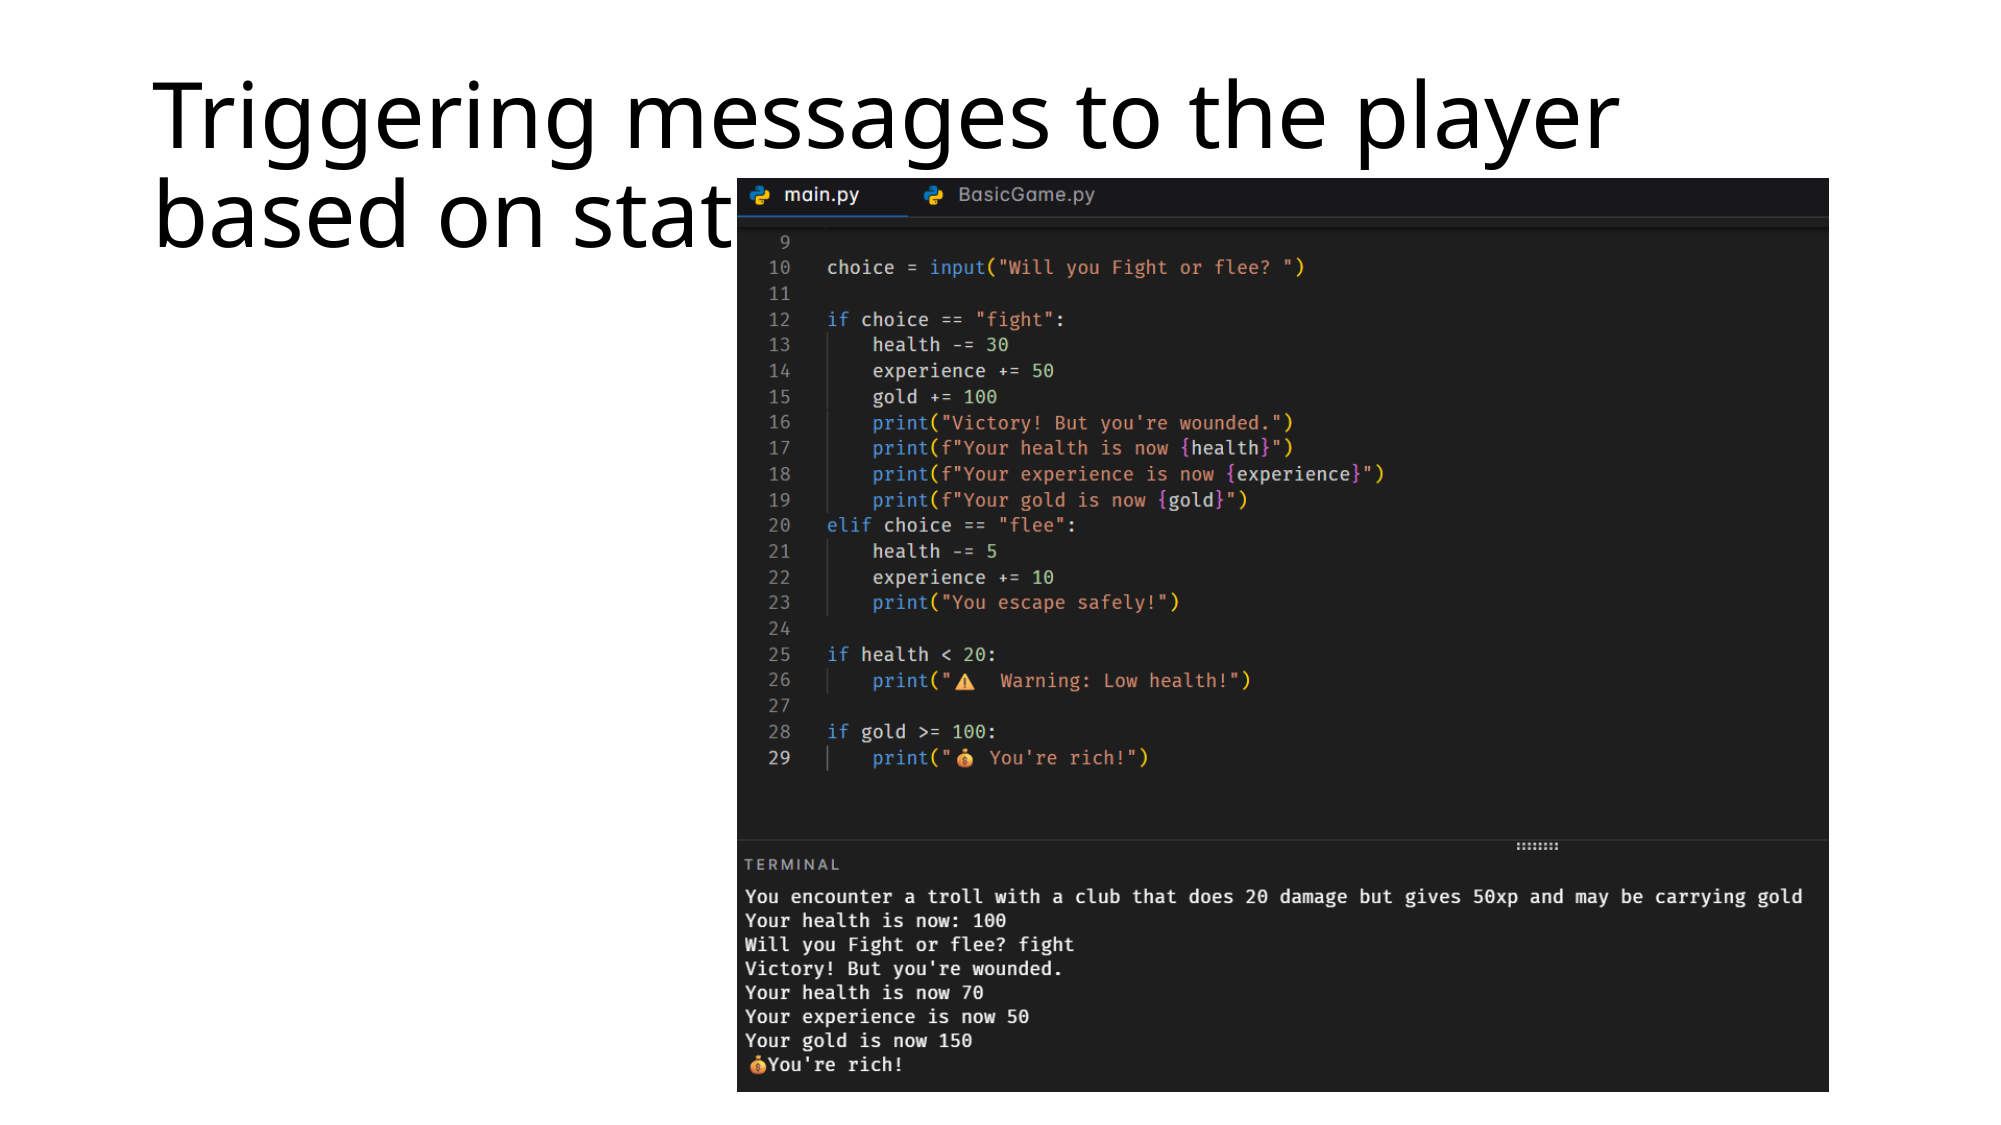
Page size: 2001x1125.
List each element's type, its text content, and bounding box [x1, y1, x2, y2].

picture [737, 178, 1829, 1092]
title Triggering messages to the player based on stats [137, 59, 1863, 278]
